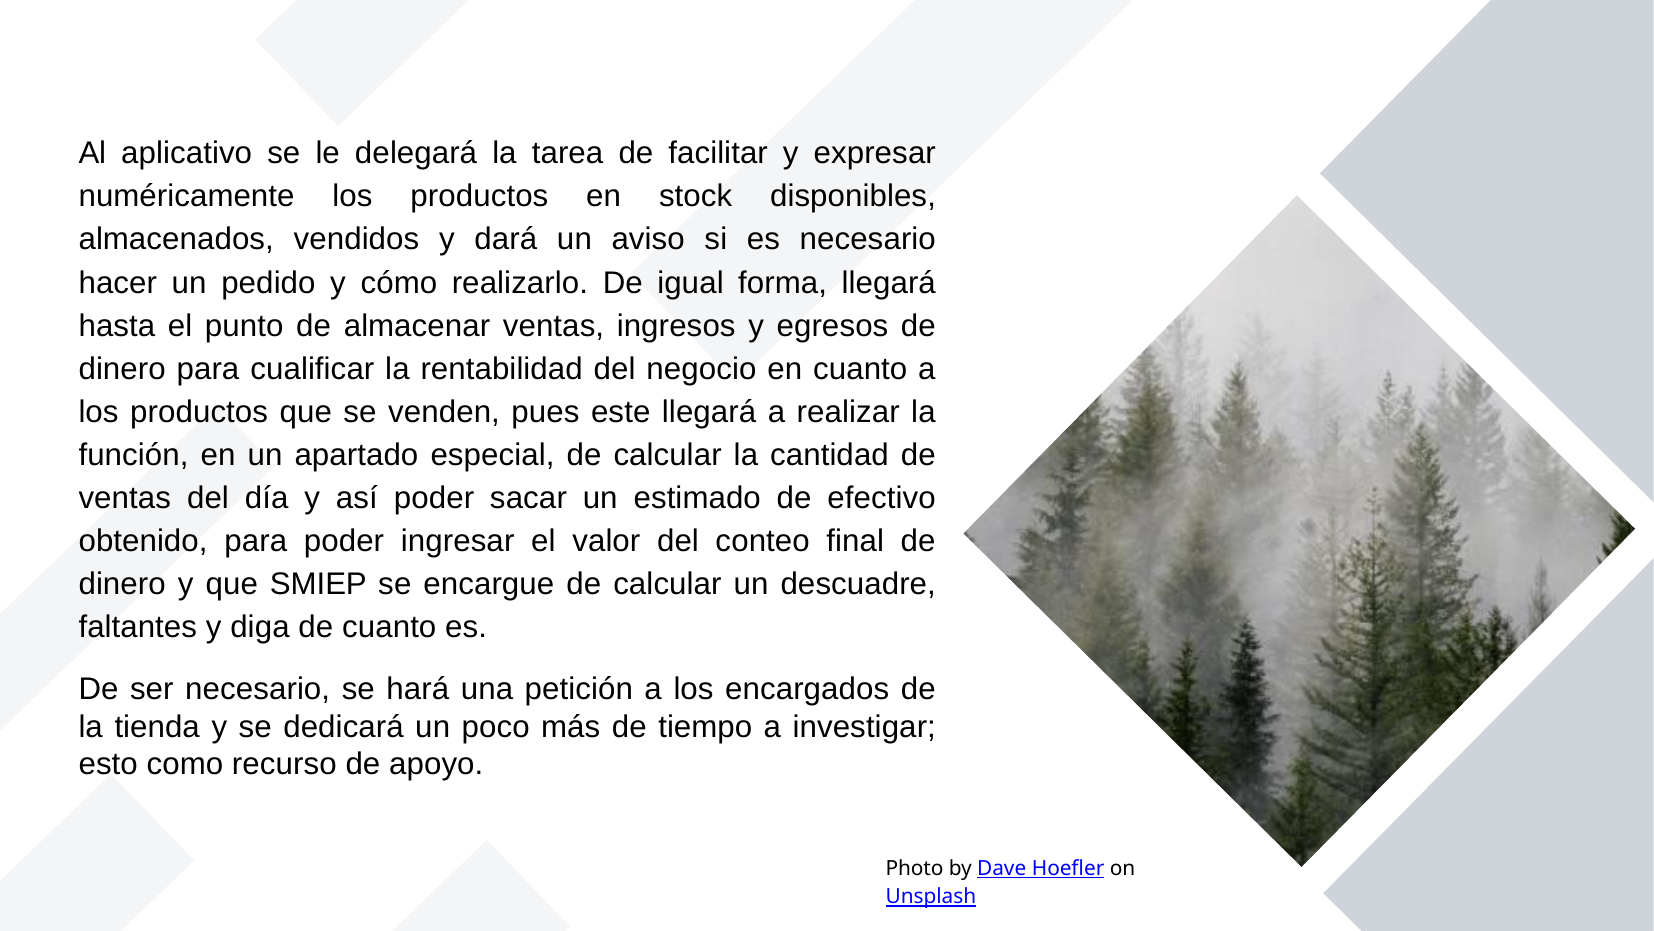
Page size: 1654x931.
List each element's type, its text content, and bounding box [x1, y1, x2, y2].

text_box [963, 195, 1636, 867]
text_box Photo by Dave Hoefler on Unsplash [870, 846, 1230, 911]
text_box Al aplicativo se le delegará la tarea de facilitar y expresar numéricamente los productos en stock disponibles, almacenados, vendidos y dará un aviso si es necesario hacer un pedido y cómo realizarlo. De igual forma, llegará hasta el punto de almacenar ventas, ingresos y egresos de dinero para cualificar la rentabilidad del negocio en cuanto a los productos que se venden, pues este llegará a realizar la función, en un apartado especial, de calcular la cantidad de ventas del día y así poder sacar un estimado de efectivo obtenido, para poder ingresar el valor del conteo final de dinero y que SMIEP se encargue de calcular un descuadre, faltantes y diga de cuanto es. De ser necesario, se hará una petición a los encargados de la tienda y se dedicará un poco más de tiempo a investigar; esto como recurso de apoyo. [63, 119, 953, 811]
